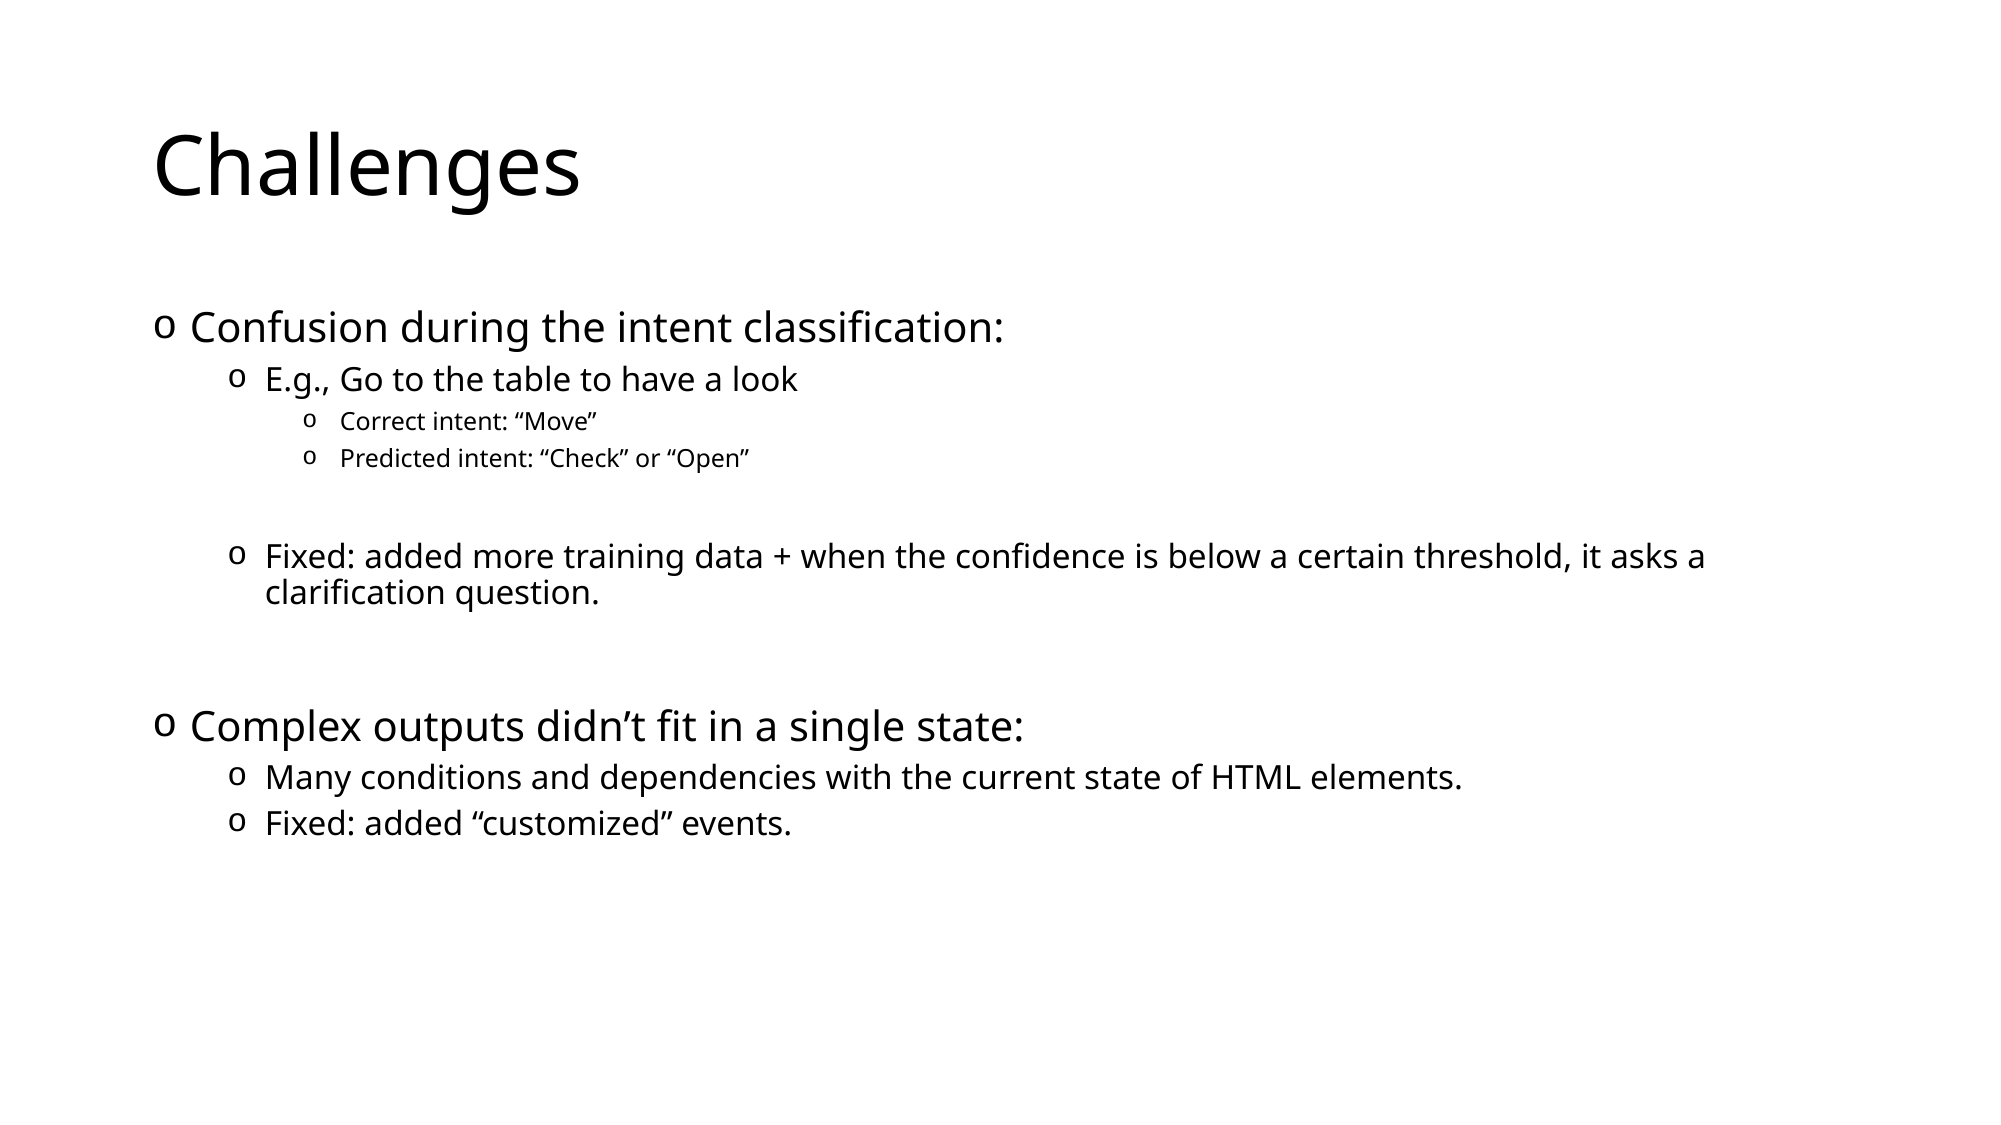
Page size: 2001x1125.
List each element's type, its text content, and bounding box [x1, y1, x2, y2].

list Confusion during the intent classification: E.g., Go to the table to have a look Correct intent: “Move” Predicted intent: “Check” or “Open” Fixed: added more training data + when the confidence is below a certain threshold, it asks a clarification question. Complex outputs didn’t fit in a single state: Many conditions and dependencies with the current state of HTML elements. Fixed: added “customized” events. [137, 299, 1863, 1014]
title Challenges [137, 59, 1863, 278]
